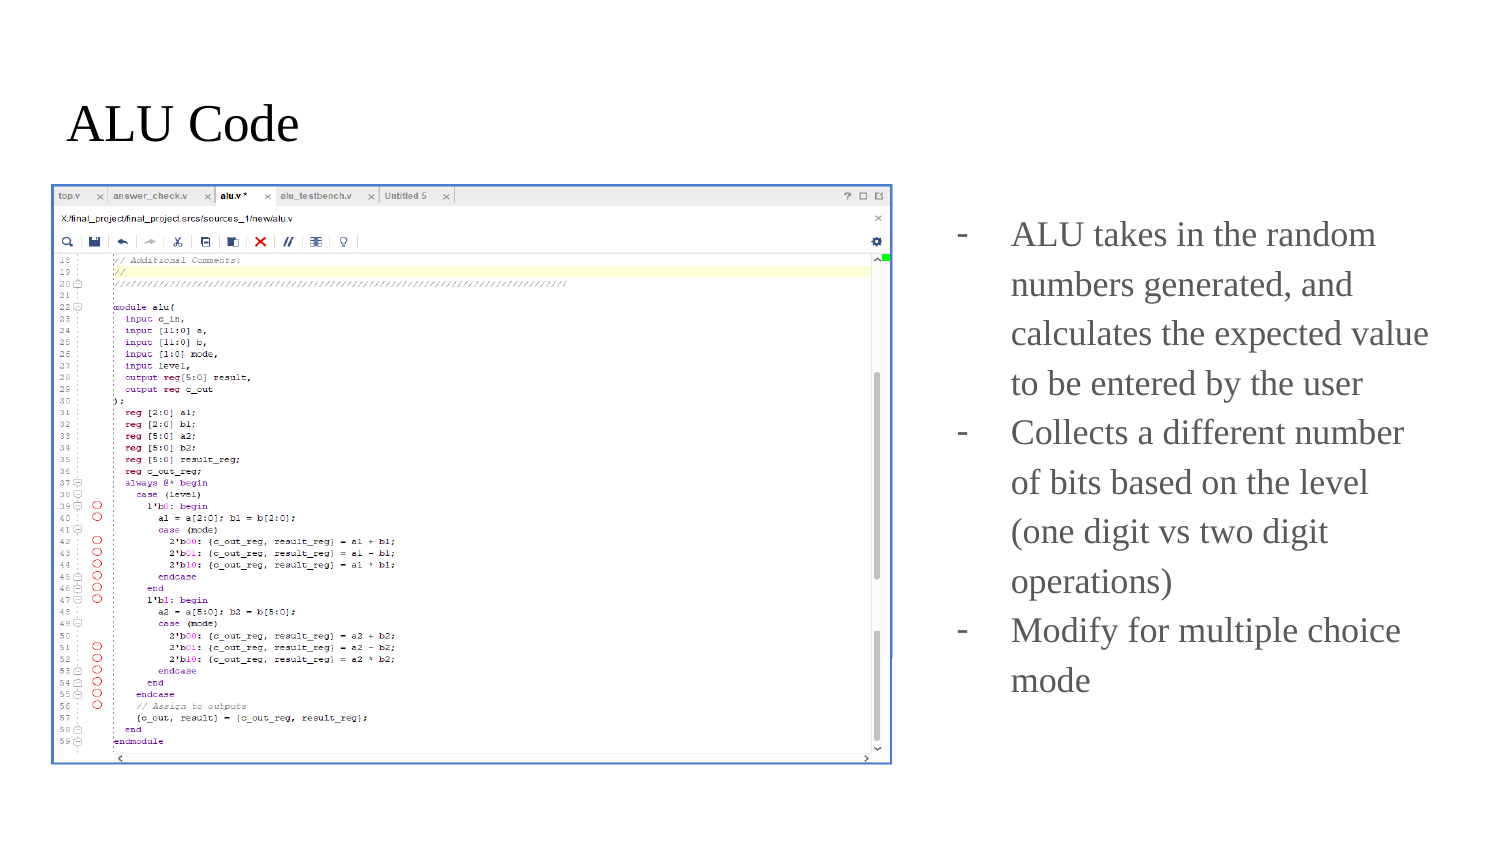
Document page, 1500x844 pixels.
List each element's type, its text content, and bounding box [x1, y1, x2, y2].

title ALU Code [51, 72, 1449, 167]
picture [50, 184, 893, 766]
list ALU takes in the random numbers generated, and calculates the expected value to be entered by the user Collects a different number of bits based on the level (one digit vs two digit operations) Modify for multiple choice mode [923, 189, 1449, 750]
